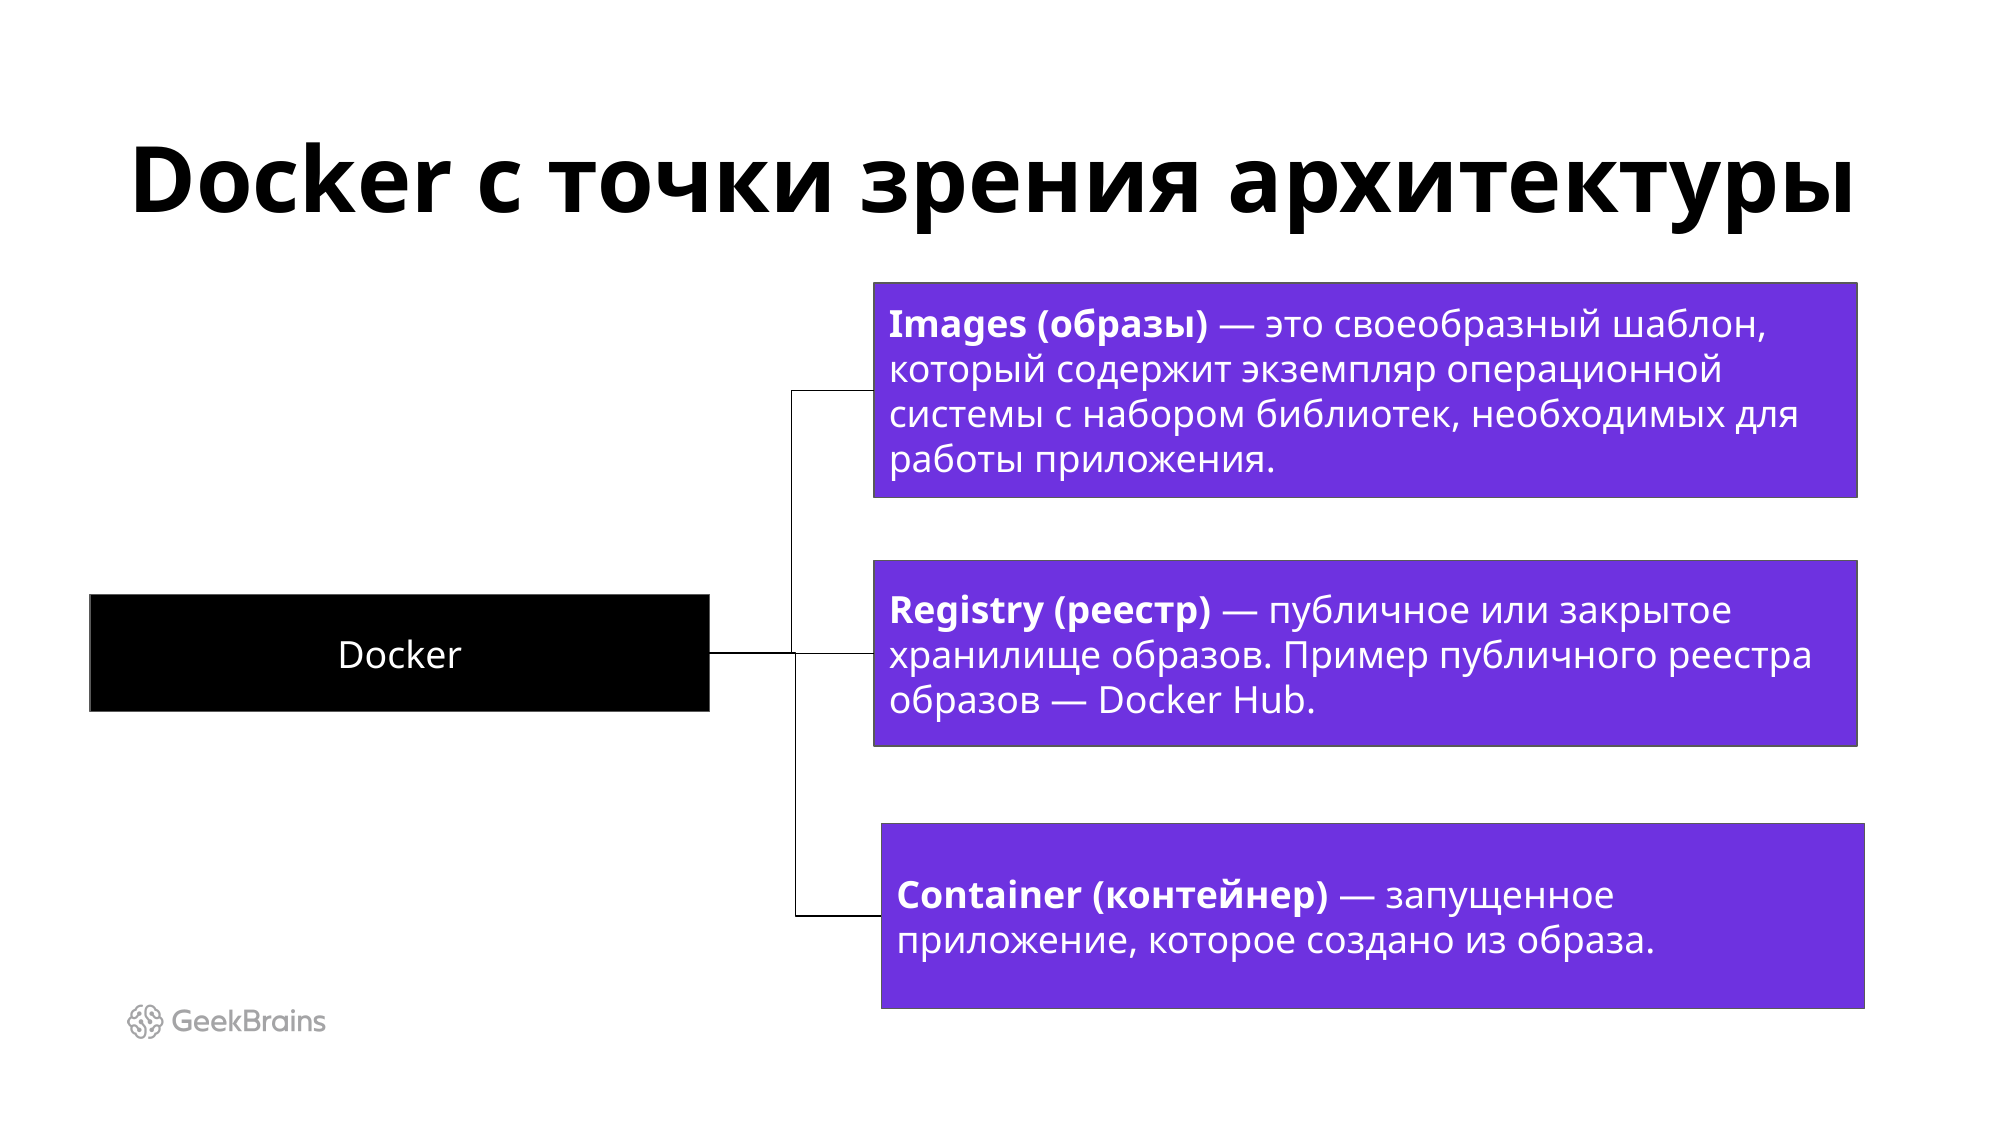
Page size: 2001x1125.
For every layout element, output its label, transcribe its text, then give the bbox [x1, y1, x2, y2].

text_box Docker [90, 594, 704, 712]
title Docker с точки зрения архитектуры [113, 113, 1882, 354]
text_box Images (образы) — это своеобразный шаблон, который содержит экземпляр операционной системы с набором библиотек, необходимых для работы приложения. [873, 283, 1858, 498]
text_box Registry (реестр) — публичное или закрытое хранилище образов. Пример публичного реестра образов — Docker Hub. [878, 560, 1858, 746]
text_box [709, 652, 882, 917]
text_box Container (контейнер) — запущенное приложение, которое создано из образа. [881, 823, 1865, 1009]
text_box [709, 390, 875, 654]
